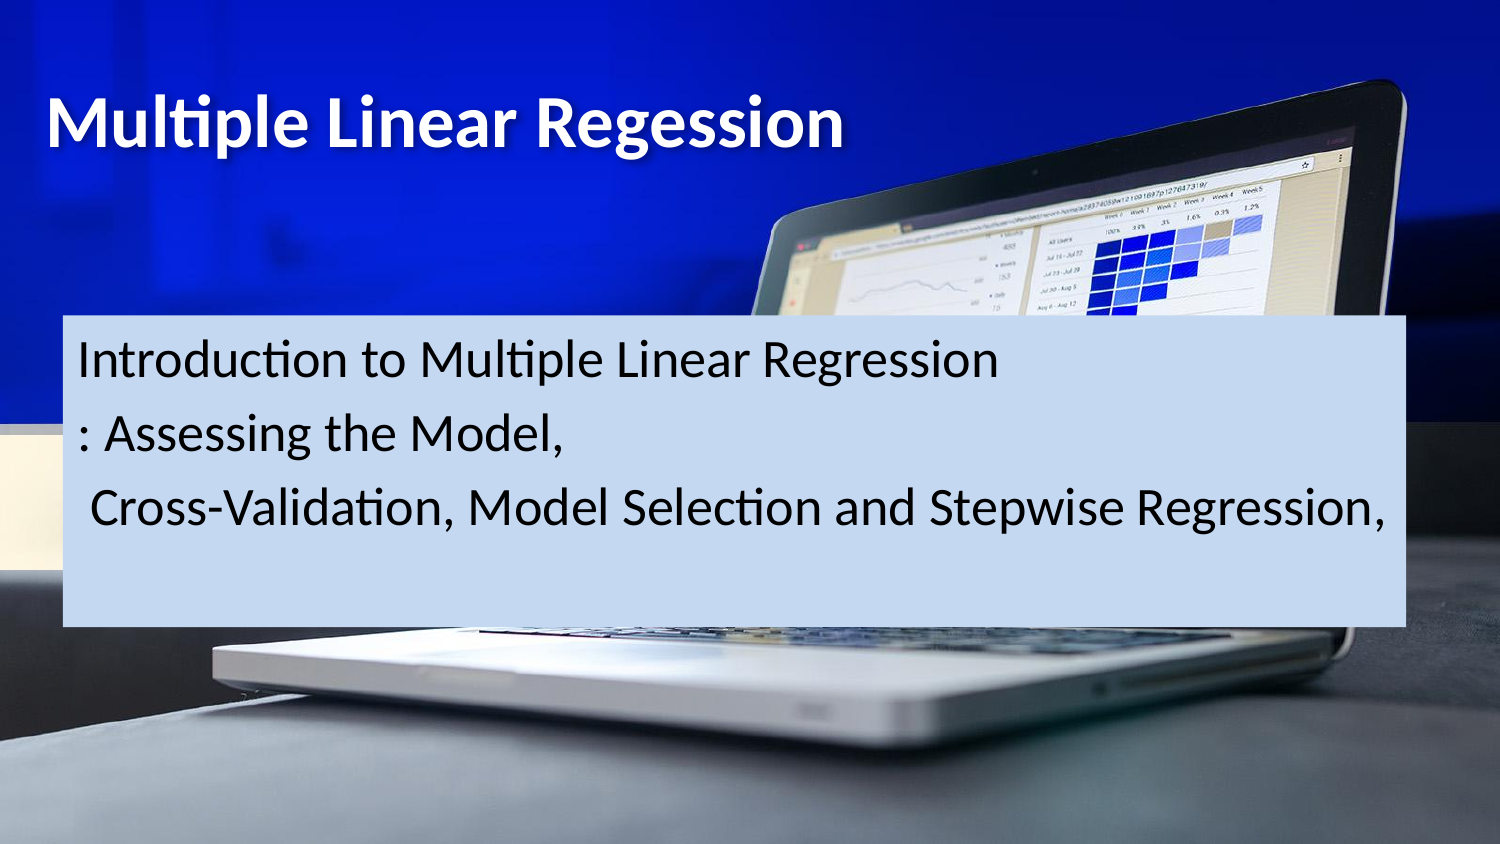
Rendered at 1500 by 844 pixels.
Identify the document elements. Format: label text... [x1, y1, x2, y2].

picture [0, 0, 1500, 844]
subtitle Introduction to Multiple Linear Regression : Assessing the Model, Cross-Validation, Model Selection and Stepwise Regression, [62, 315, 1407, 628]
title Multiple Linear Regession [30, 41, 1377, 193]
